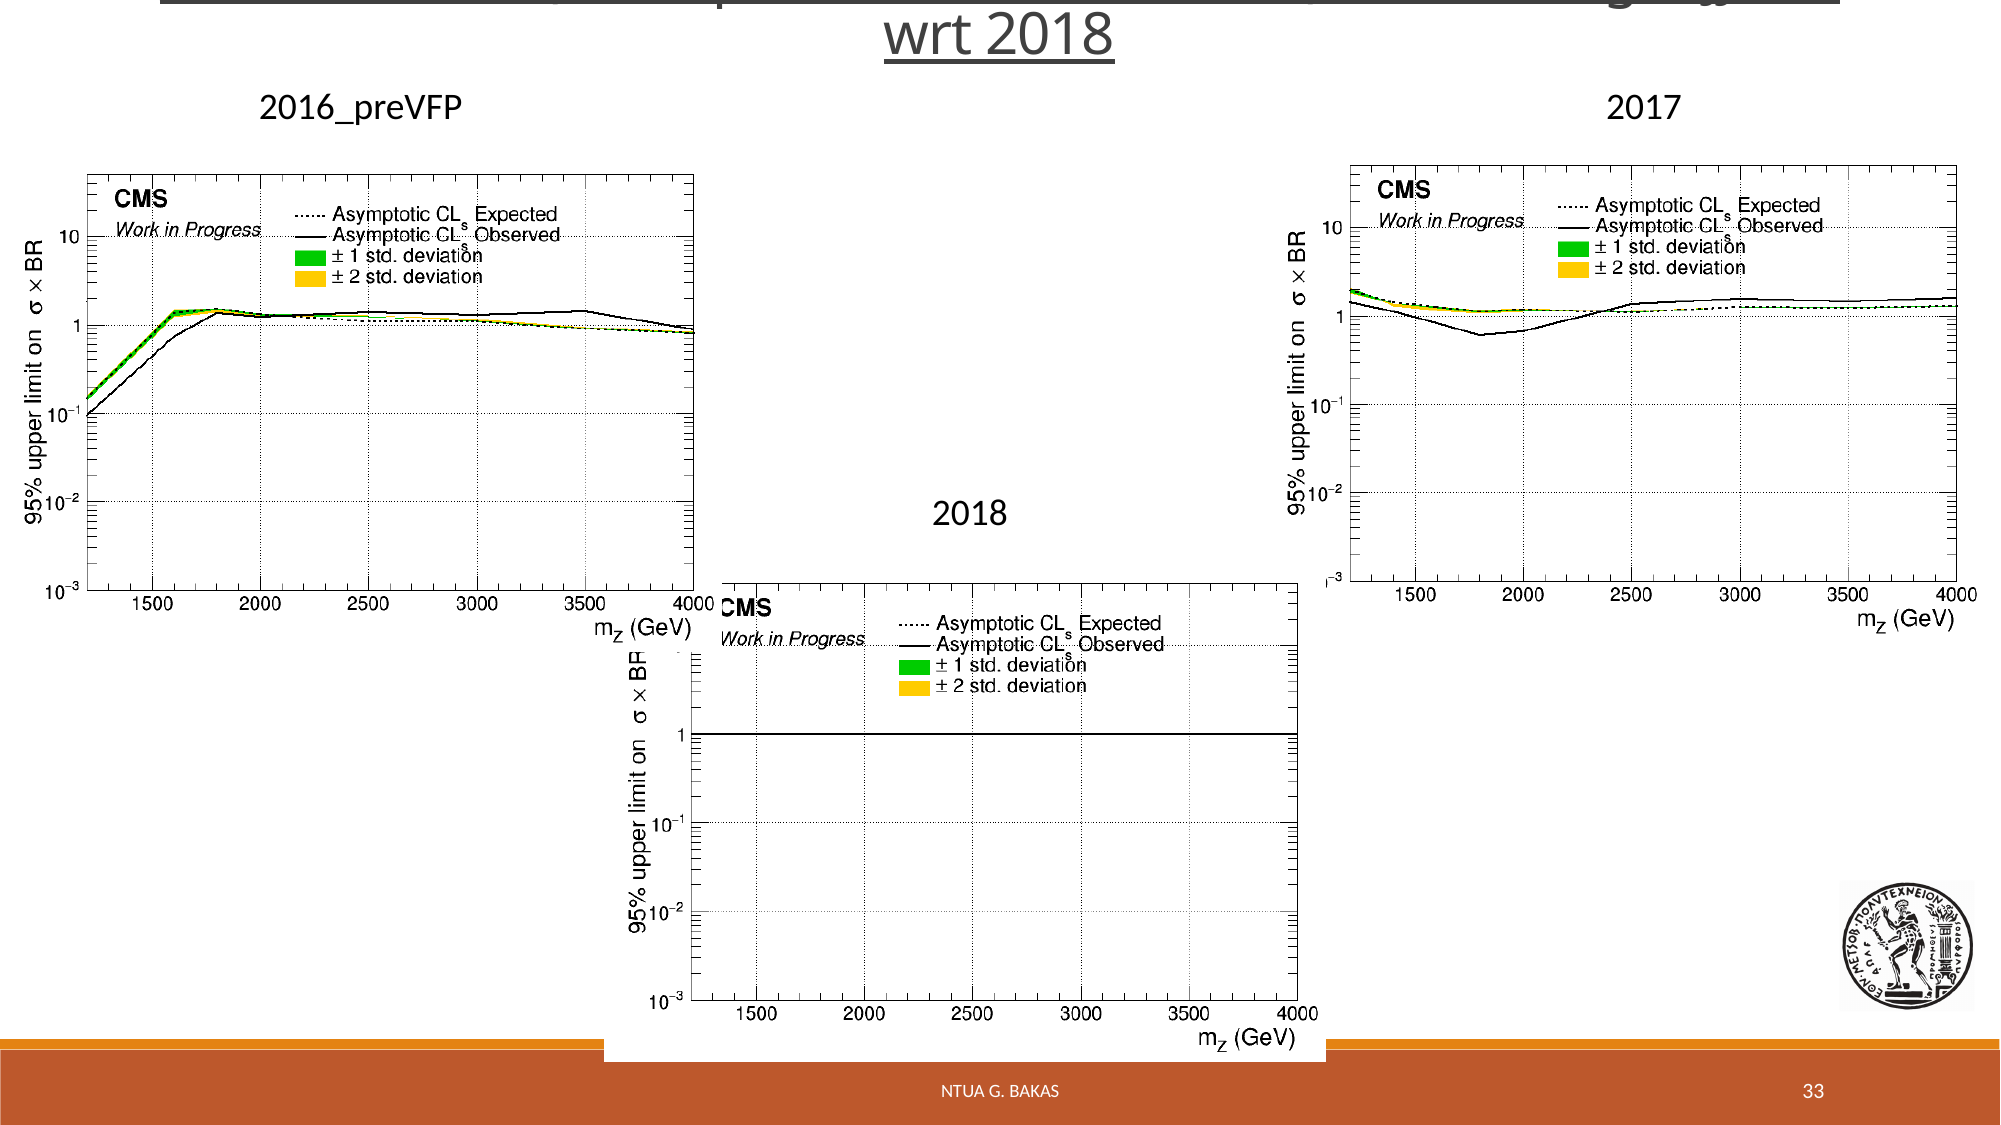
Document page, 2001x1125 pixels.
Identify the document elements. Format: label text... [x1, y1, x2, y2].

text_box Brazilian Plots (2016_preVFP, 2017 and 2018) with sliding mJJ Cut wrt 2018 [136, 0, 1863, 75]
slide_number 33 [1624, 1059, 1840, 1120]
text_box 2016_preVFP [194, 74, 527, 130]
footer NTUA G. Bakas [604, 1059, 1396, 1120]
picture [0, 124, 1986, 1062]
picture [1839, 880, 1975, 1012]
text_box 2017 [1477, 74, 1810, 121]
text_box 2018 [803, 480, 1136, 539]
